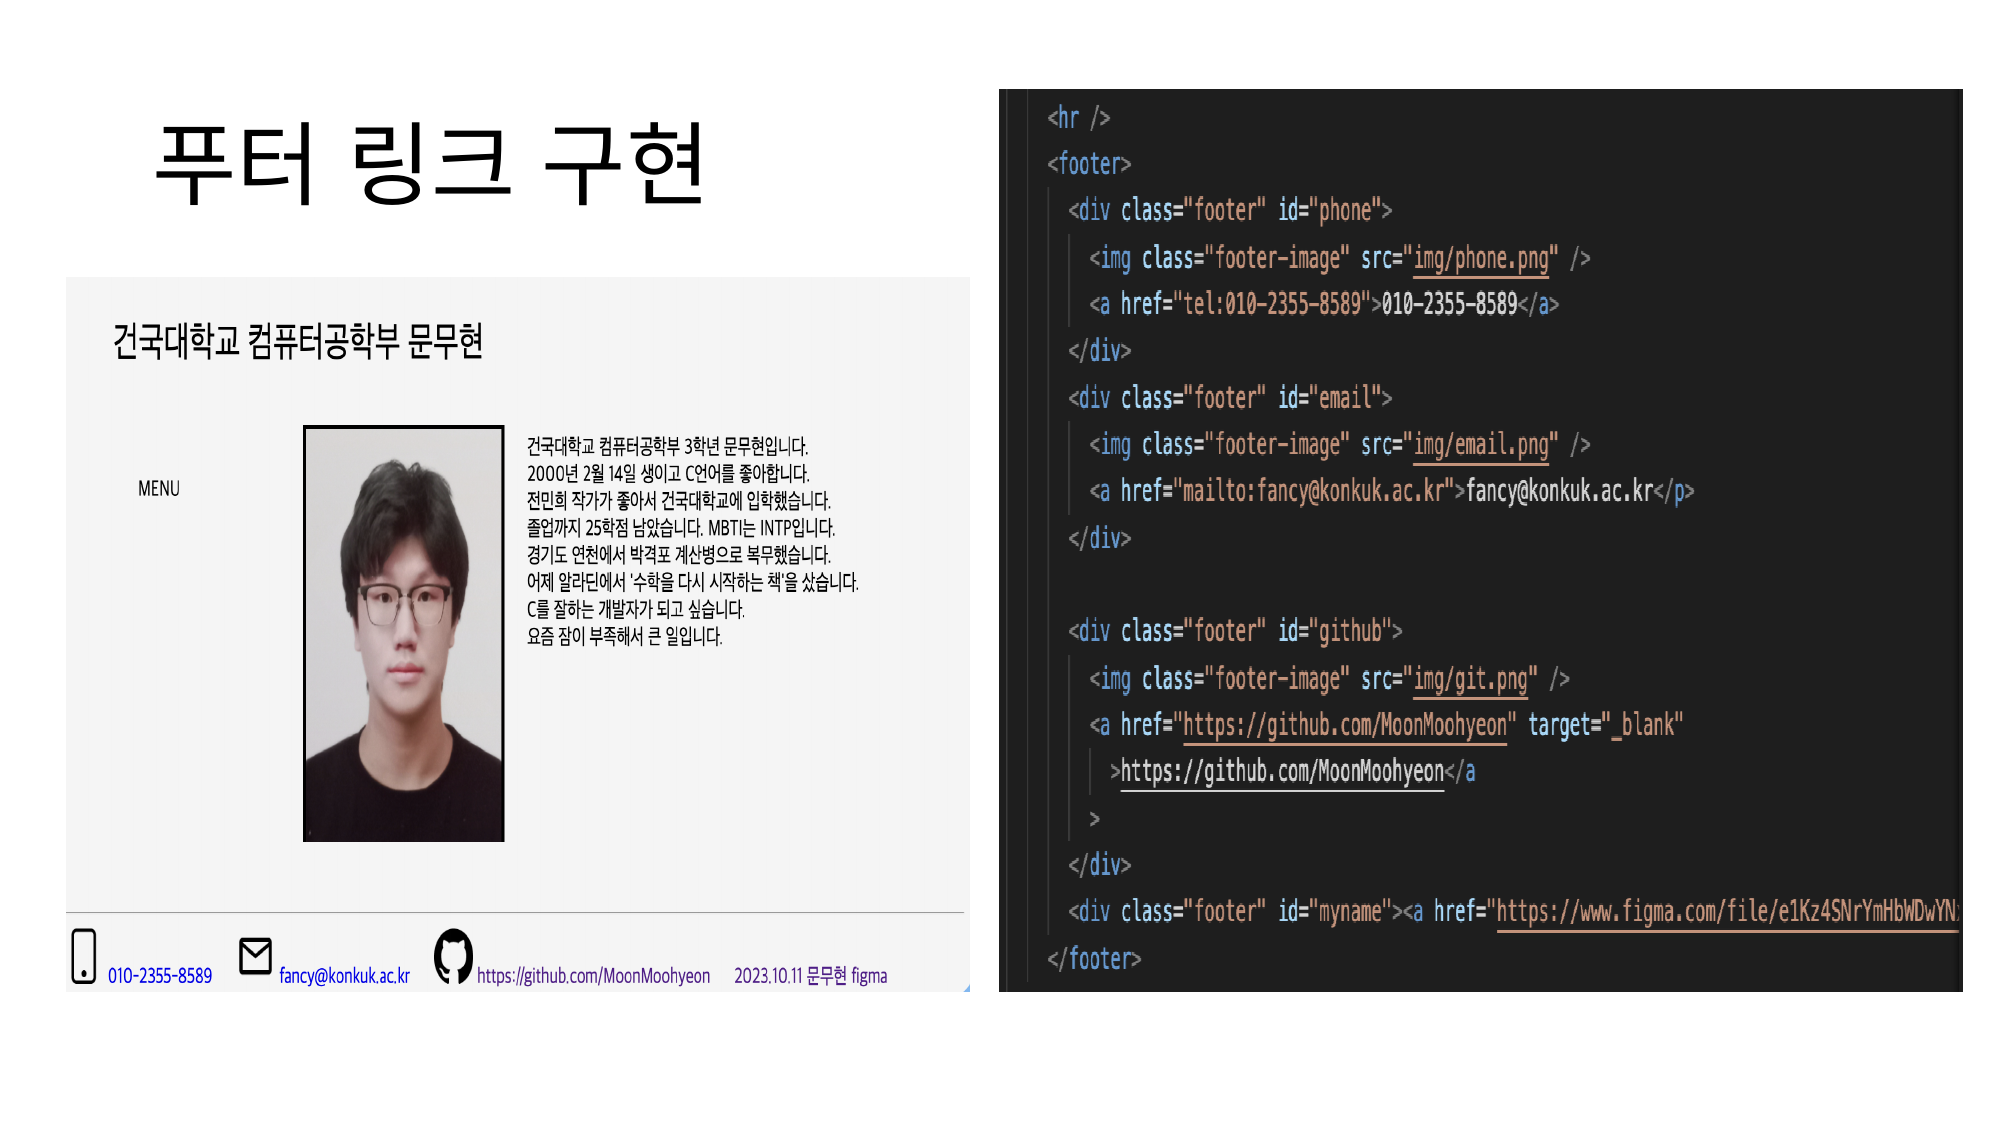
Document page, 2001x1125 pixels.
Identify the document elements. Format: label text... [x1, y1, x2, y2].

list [65, 277, 970, 992]
picture [999, 89, 1963, 992]
title 푸터 링크 구현 [137, 59, 1863, 278]
